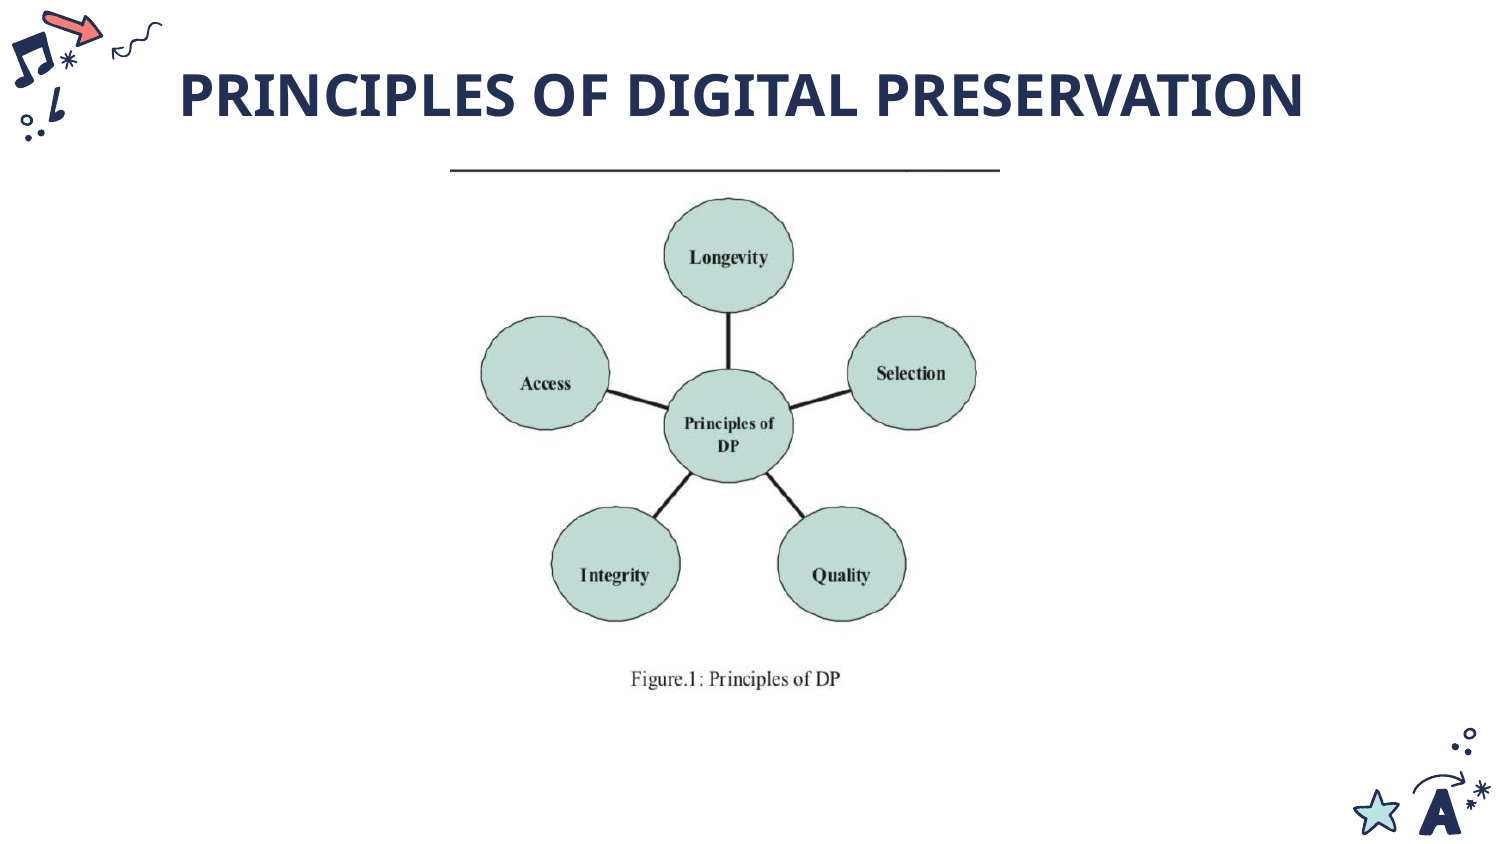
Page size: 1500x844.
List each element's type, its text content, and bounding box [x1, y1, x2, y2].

picture [449, 169, 1001, 708]
title PRINCIPLES OF DIGITAL PRESERVATION [116, 88, 1383, 167]
